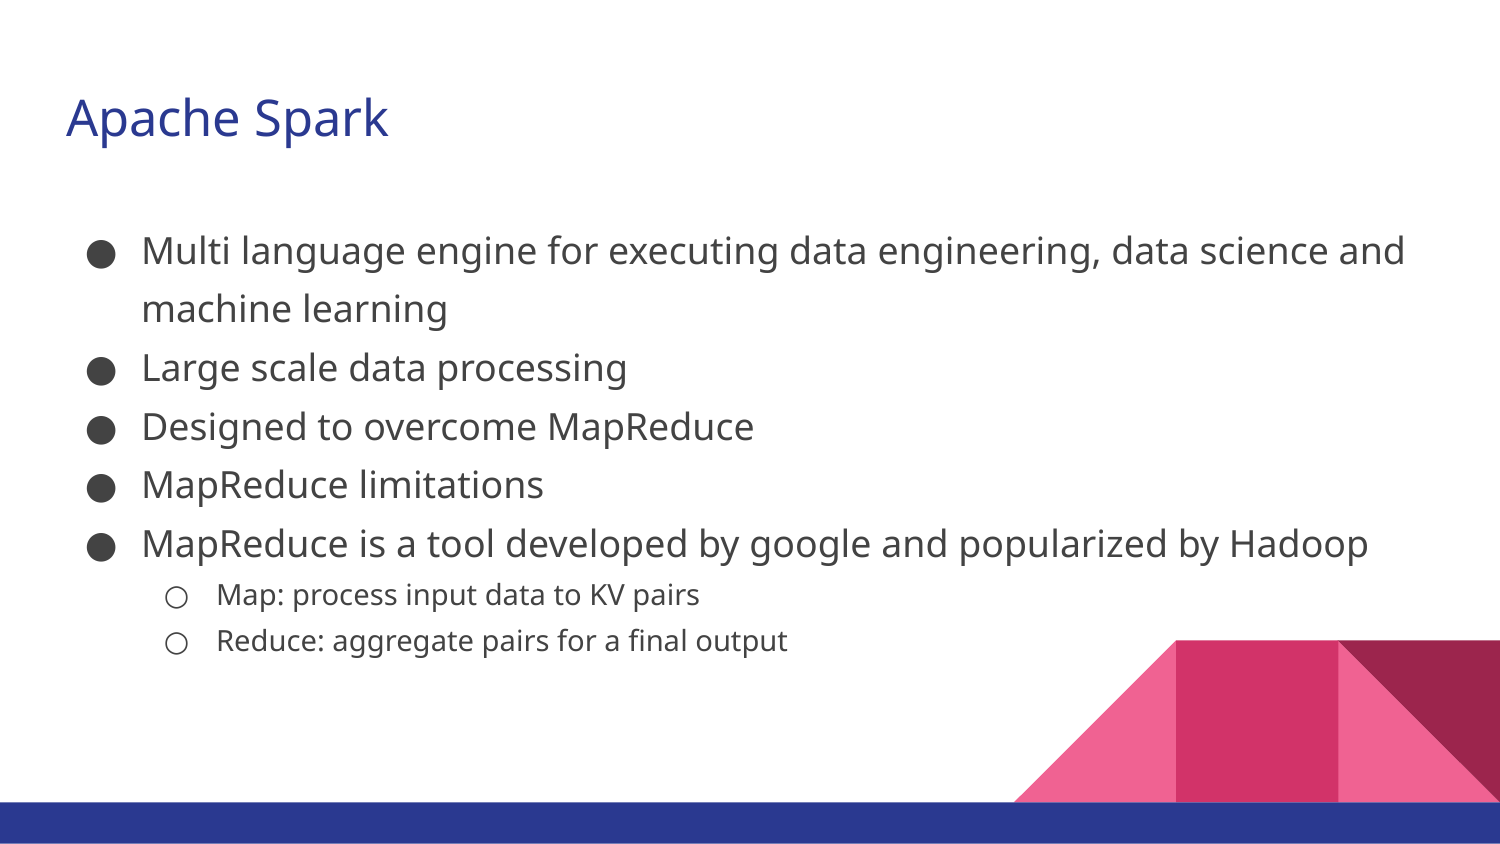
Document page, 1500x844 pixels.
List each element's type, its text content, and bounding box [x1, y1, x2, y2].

title Apache Spark [51, 67, 1449, 167]
list Multi language engine for executing data engineering, data science and machine learning Large scale data processing Designed to overcome MapReduce MapReduce limitations MapReduce is a tool developed by google and popularized by Hadoop Map: process input data to KV pairs Reduce: aggregate pairs for a final output [51, 201, 1449, 750]
